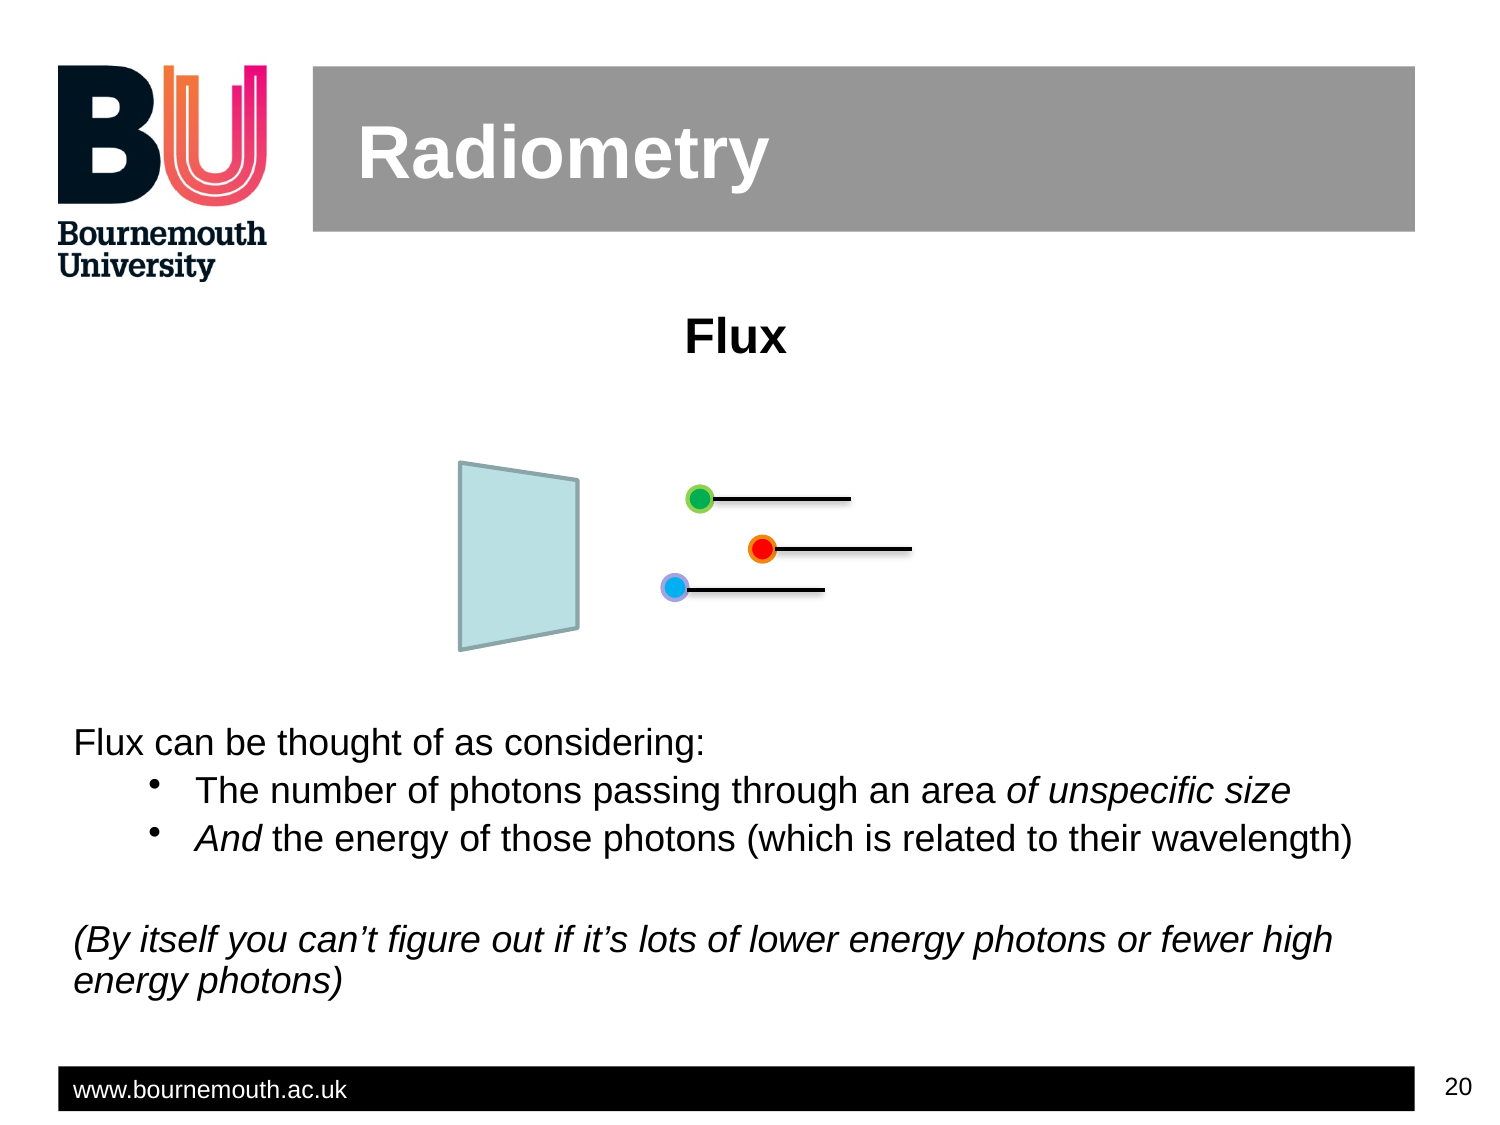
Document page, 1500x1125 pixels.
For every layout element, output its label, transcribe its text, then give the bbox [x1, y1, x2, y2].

picture [58, 58, 274, 282]
text_box [685, 484, 715, 514]
text_box [660, 572, 690, 603]
list Flux Flux can be thought of as considering: The number of photons passing through an area of unspecific size And the energy of those photons (which is related to their wavelength) (By itself you can’t figure out if it’s lots of lower energy photons or fewer high energy photons) [58, 302, 1414, 1066]
title Radiometry [312, 66, 1416, 232]
text_box [457, 460, 580, 653]
text_box [747, 534, 777, 564]
